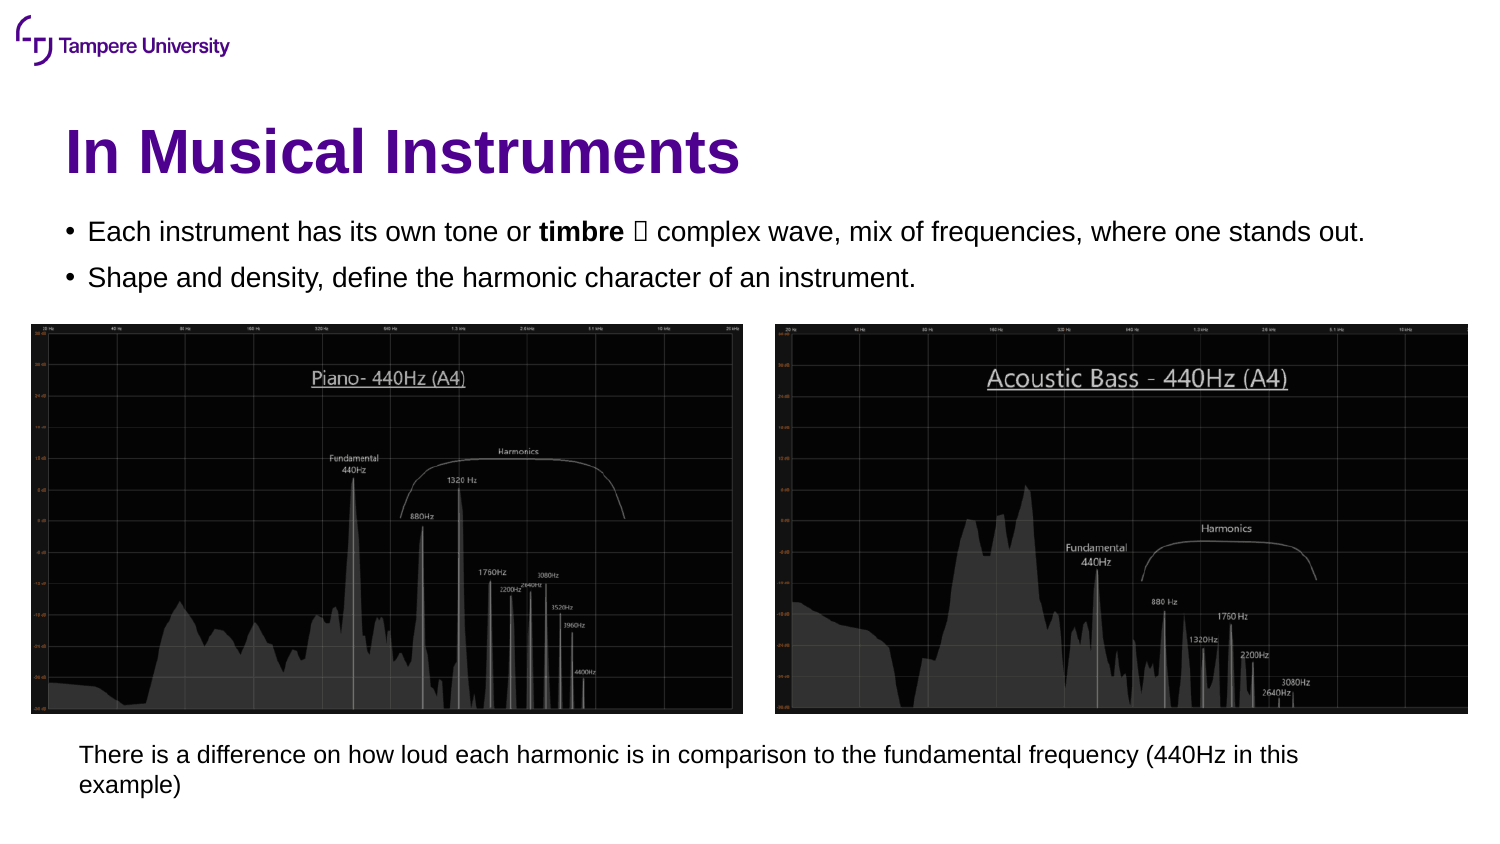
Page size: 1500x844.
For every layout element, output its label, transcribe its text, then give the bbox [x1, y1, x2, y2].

list Each instrument has its own tone or timbre  complex wave, mix of frequencies, where one stands out. Shape and density, define the harmonic character of an instrument. [50, 210, 1423, 746]
text_box There is a difference on how loud each harmonic is in comparison to the fundamental frequency (440Hz in this example) [63, 731, 1397, 807]
picture [775, 324, 1469, 715]
picture [15, 14, 230, 66]
title In Musical Instruments [50, 112, 1345, 192]
picture [31, 324, 743, 714]
